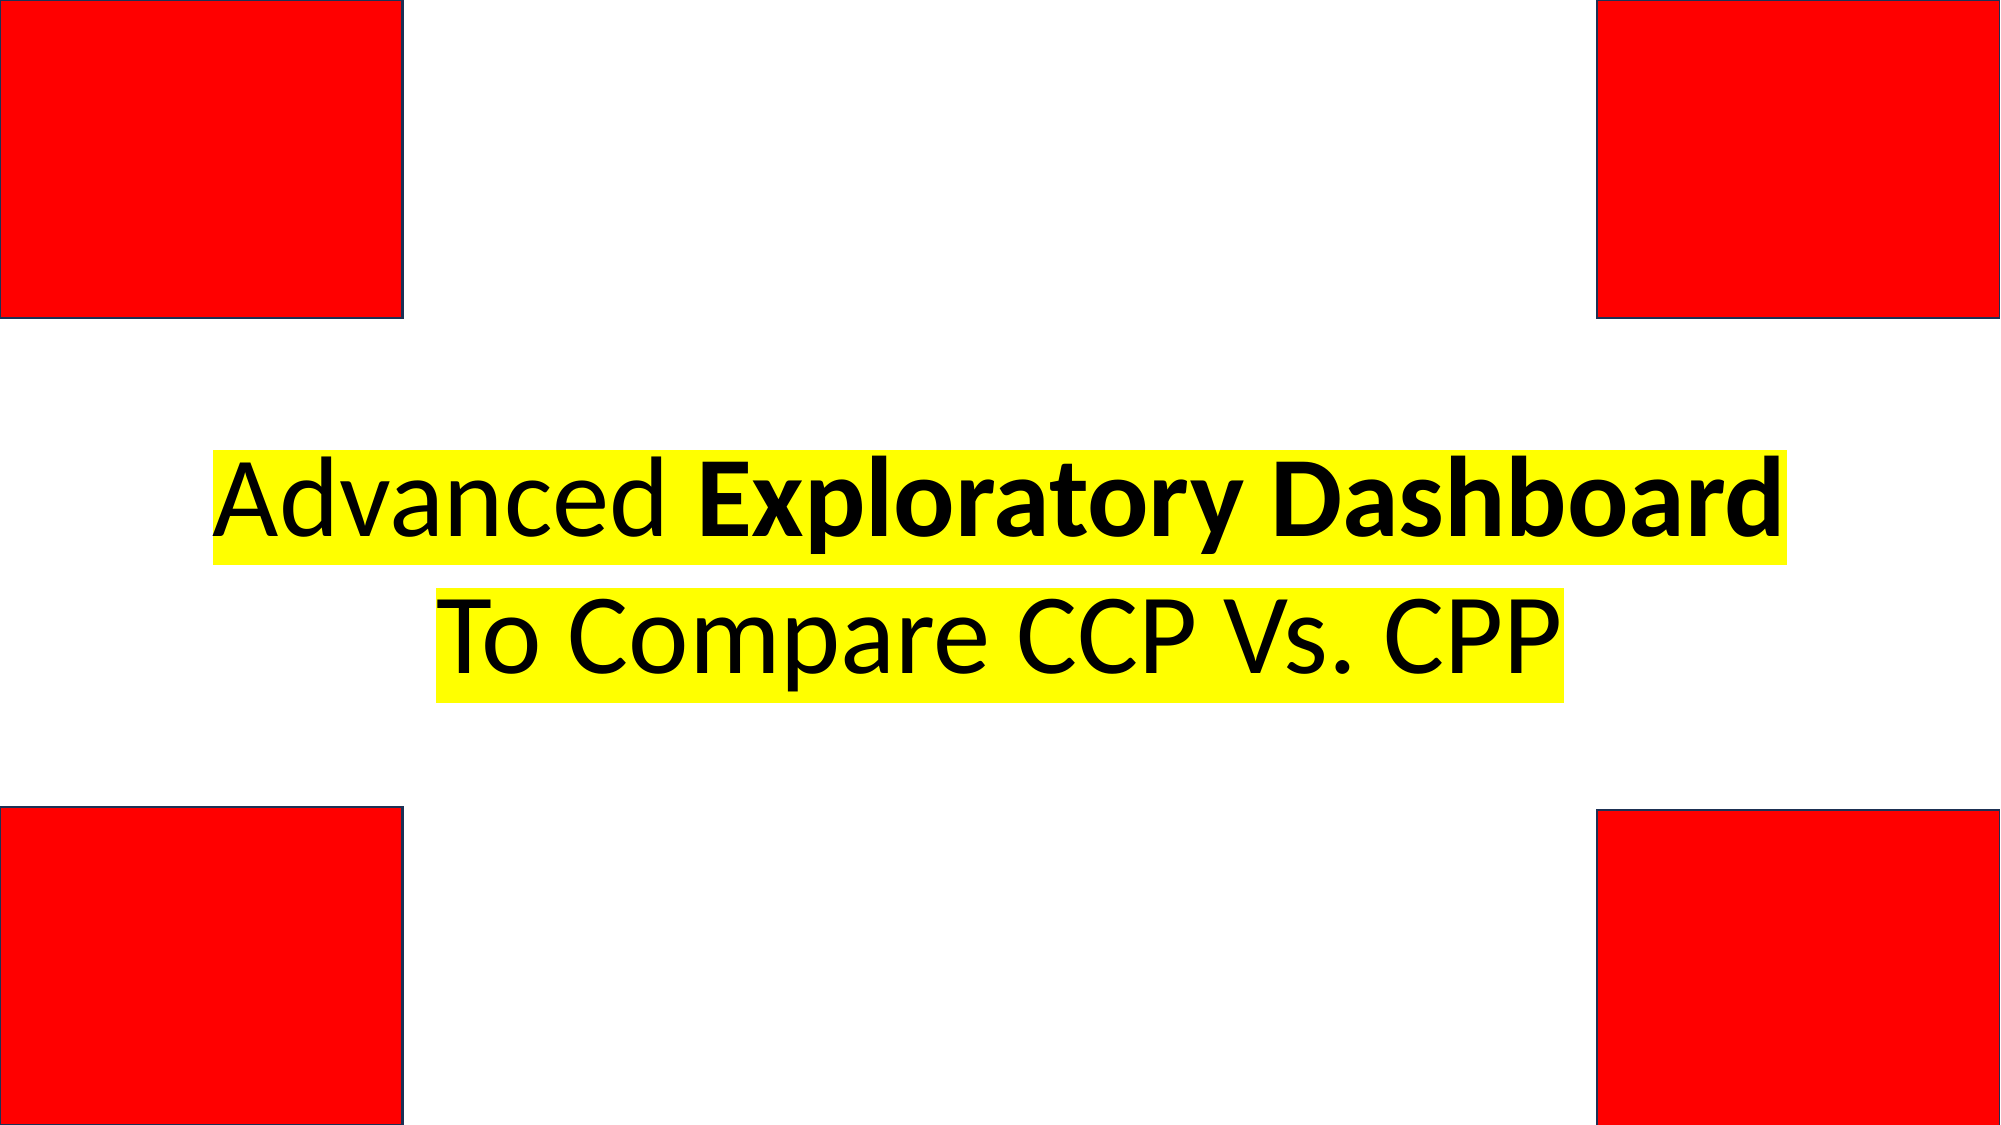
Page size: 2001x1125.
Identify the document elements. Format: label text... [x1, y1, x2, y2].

text_box Advanced Exploratory Dashboard To Compare CCP Vs. CPP [188, 414, 1812, 705]
text_box [1596, 809, 2000, 1125]
text_box [0, 806, 404, 1125]
text_box [0, 0, 404, 319]
text_box [1596, 0, 2000, 319]
